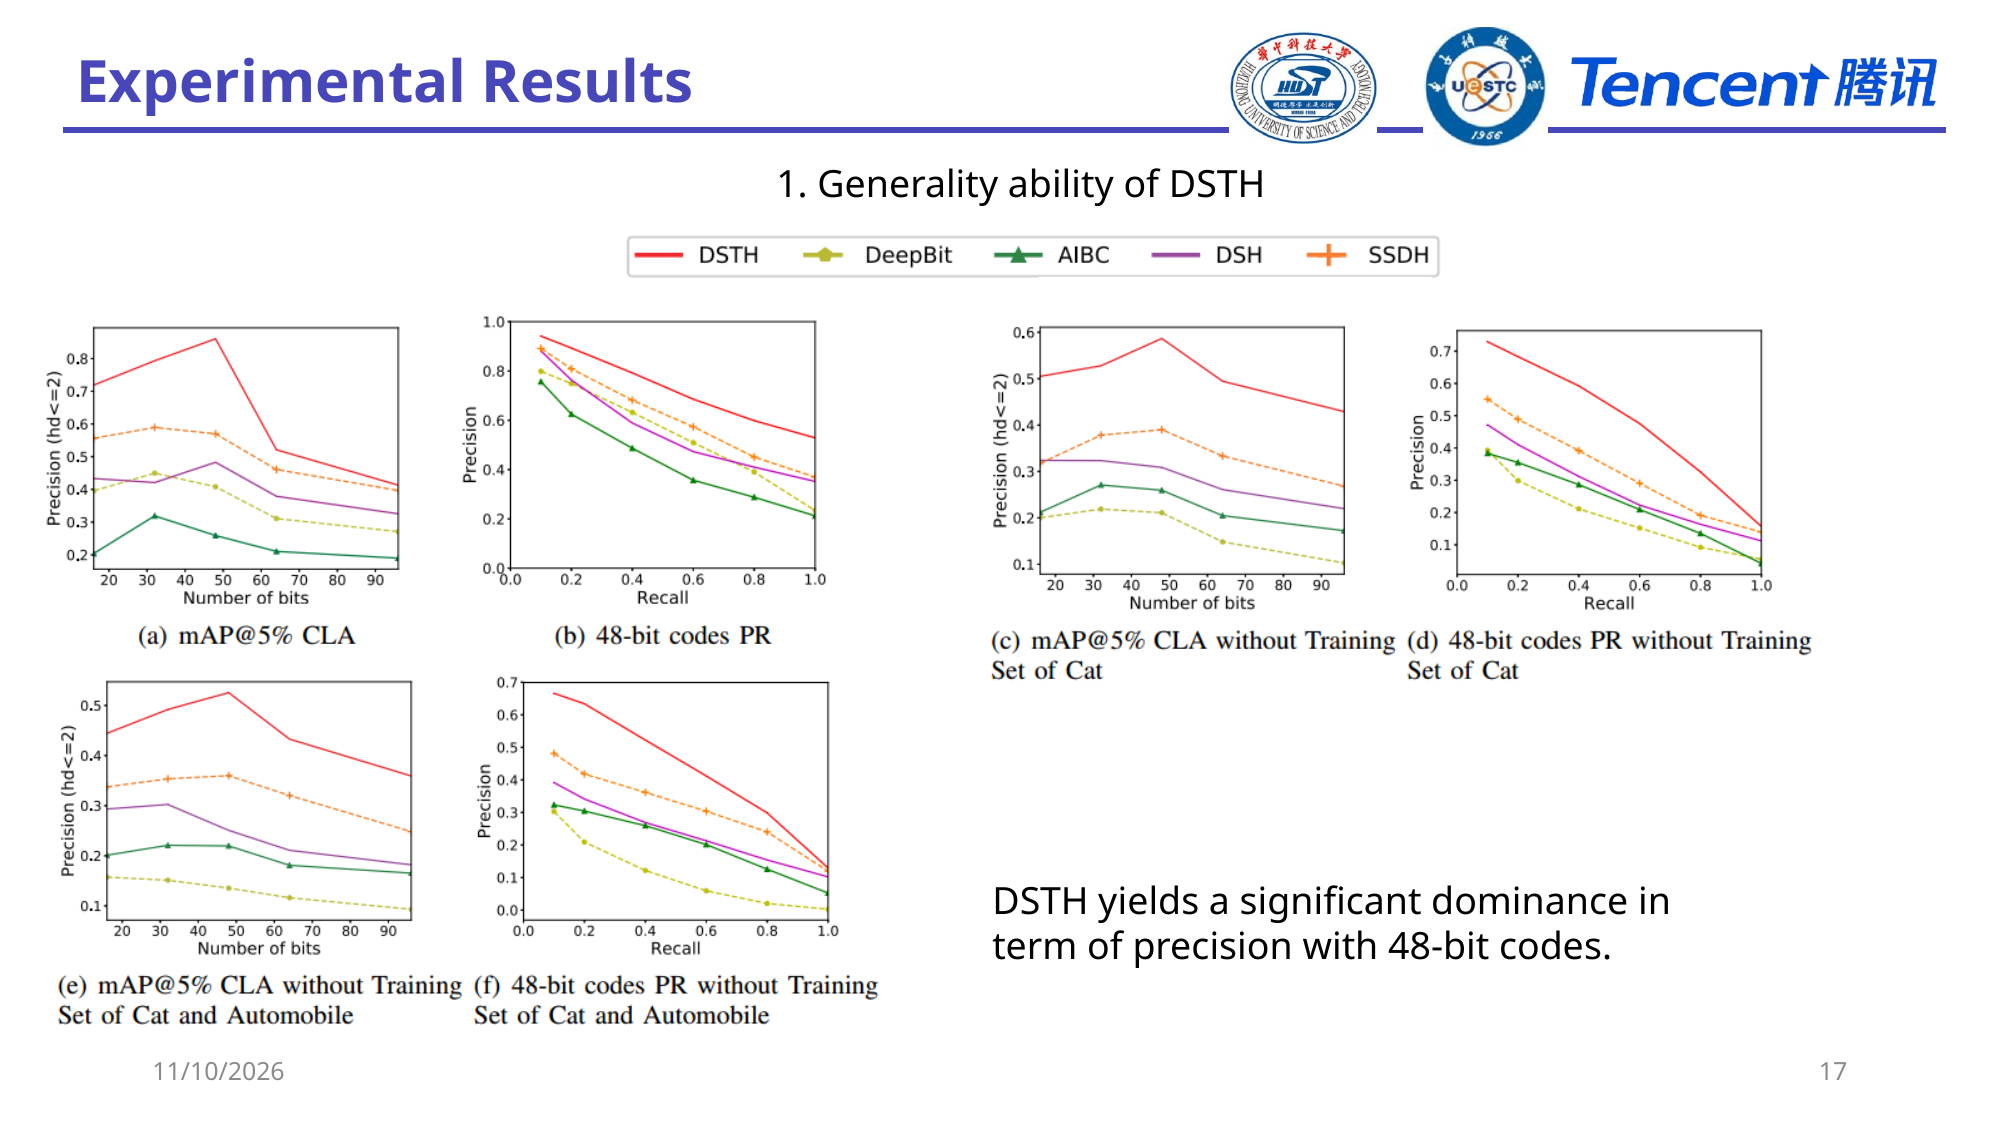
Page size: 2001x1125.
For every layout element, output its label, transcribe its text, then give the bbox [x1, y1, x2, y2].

picture [38, 308, 828, 654]
picture [1423, 27, 1548, 149]
picture [1229, 31, 1377, 144]
picture [977, 311, 1817, 689]
picture [1550, 0, 1957, 204]
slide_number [137, 1042, 588, 1103]
picture [50, 667, 881, 1035]
text_box DSTH yields a significant dominance in term of precision with 48-bit codes. [977, 869, 1690, 975]
slide_number 17 [1412, 1042, 1863, 1103]
text_box 1. Generality ability of DSTH [761, 152, 1281, 213]
text_box Experimental Results [61, 37, 805, 122]
picture [613, 220, 1457, 287]
